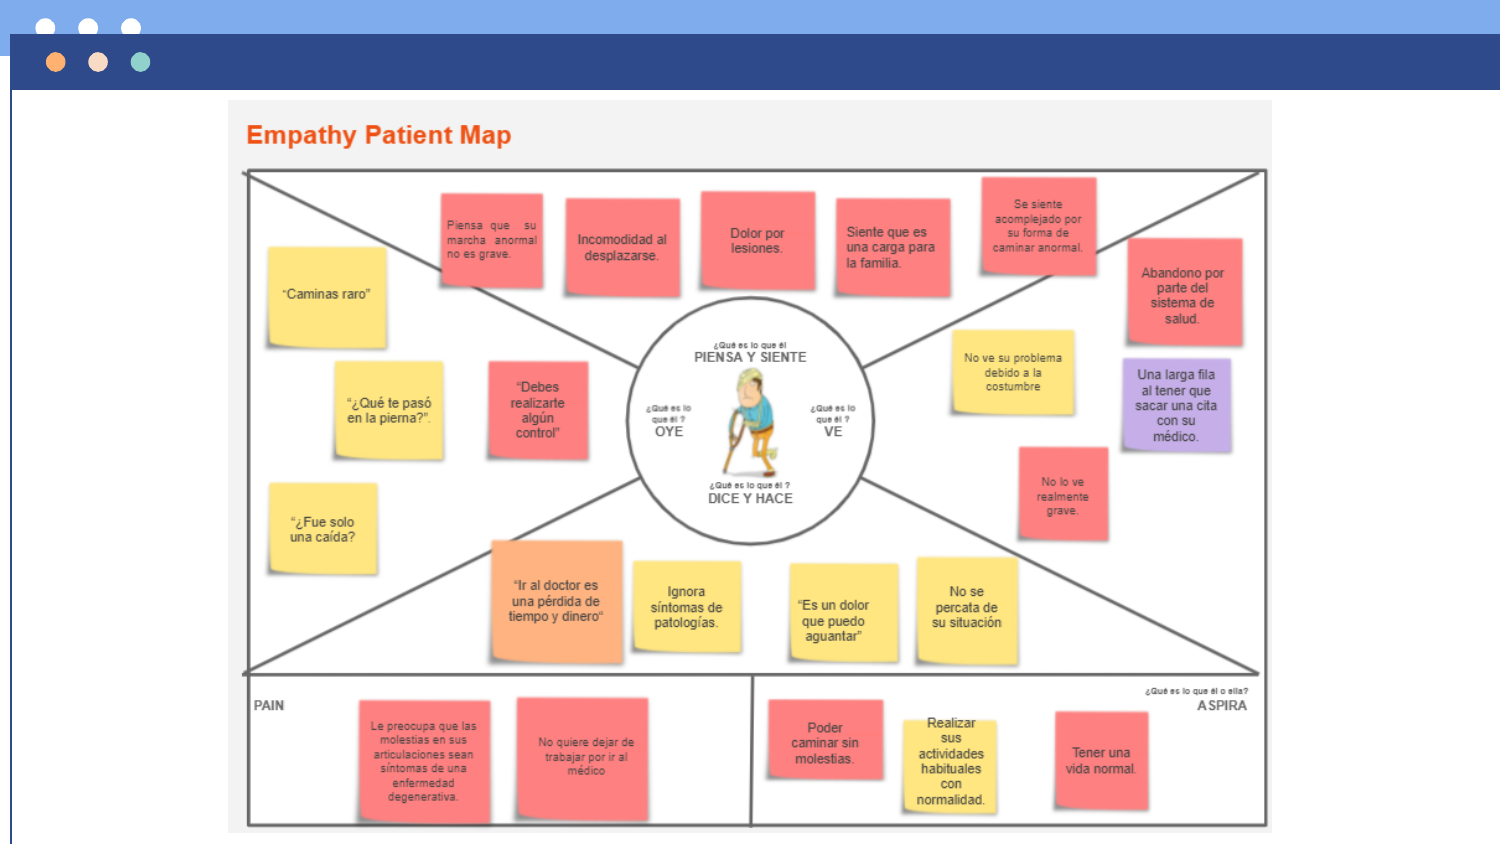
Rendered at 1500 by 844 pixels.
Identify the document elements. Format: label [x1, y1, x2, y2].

picture [227, 99, 1273, 833]
